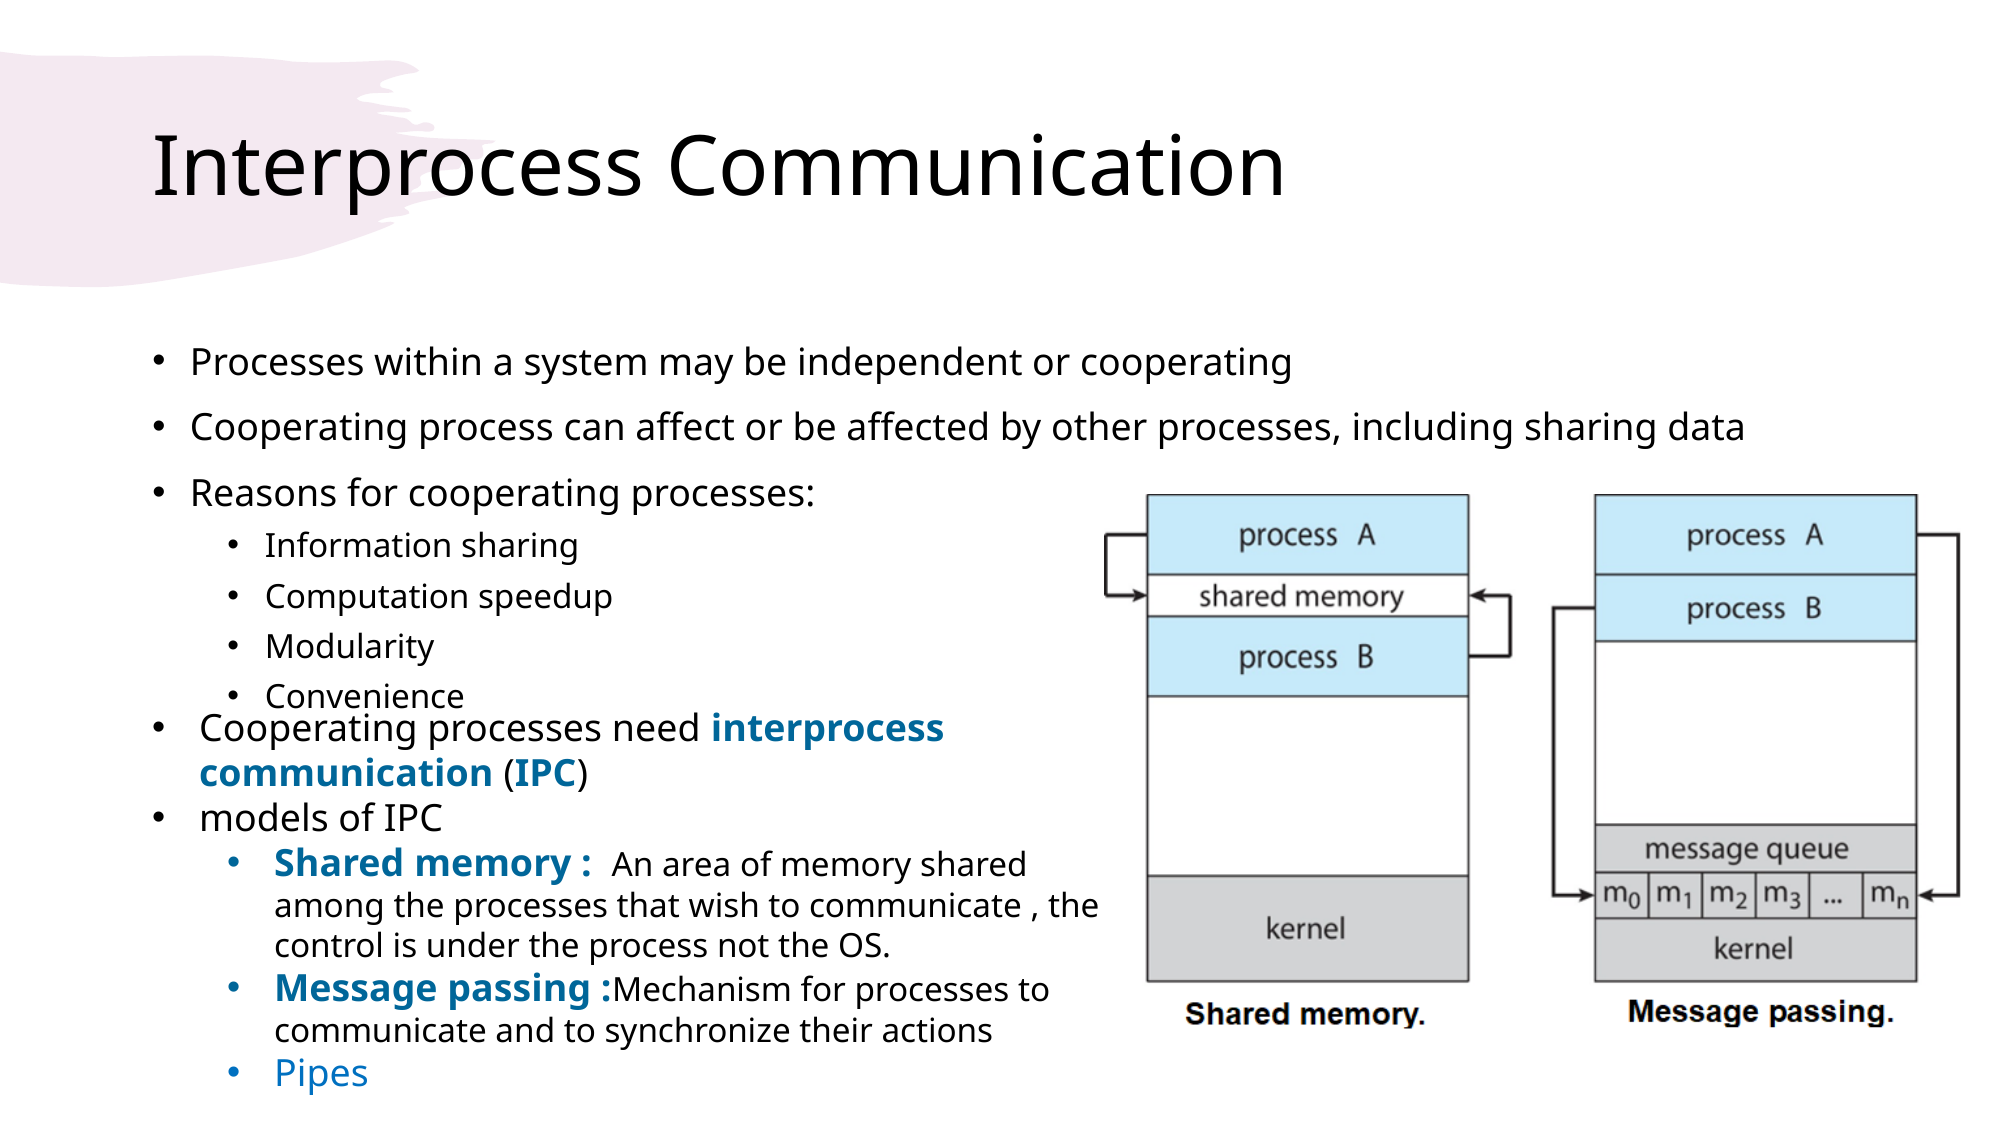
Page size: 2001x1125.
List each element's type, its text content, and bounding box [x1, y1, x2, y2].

picture [1104, 494, 1976, 1043]
title Interprocess Communication [137, 59, 1863, 278]
list Processes within a system may be independent or cooperating Cooperating process can affect or be affected by other processes, including sharing data Reasons for cooperating processes: Information sharing Computation speedup Modularity Convenience [137, 329, 1863, 696]
text_box Cooperating processes need interprocess communication (IPC) models of IPC Shared memory : An area of memory shared among the processes that wish to communicate , the control is under the process not the OS. Message passing :Mechanism for processes to communicate and to synchronize their actions Pipes [137, 696, 1138, 1125]
